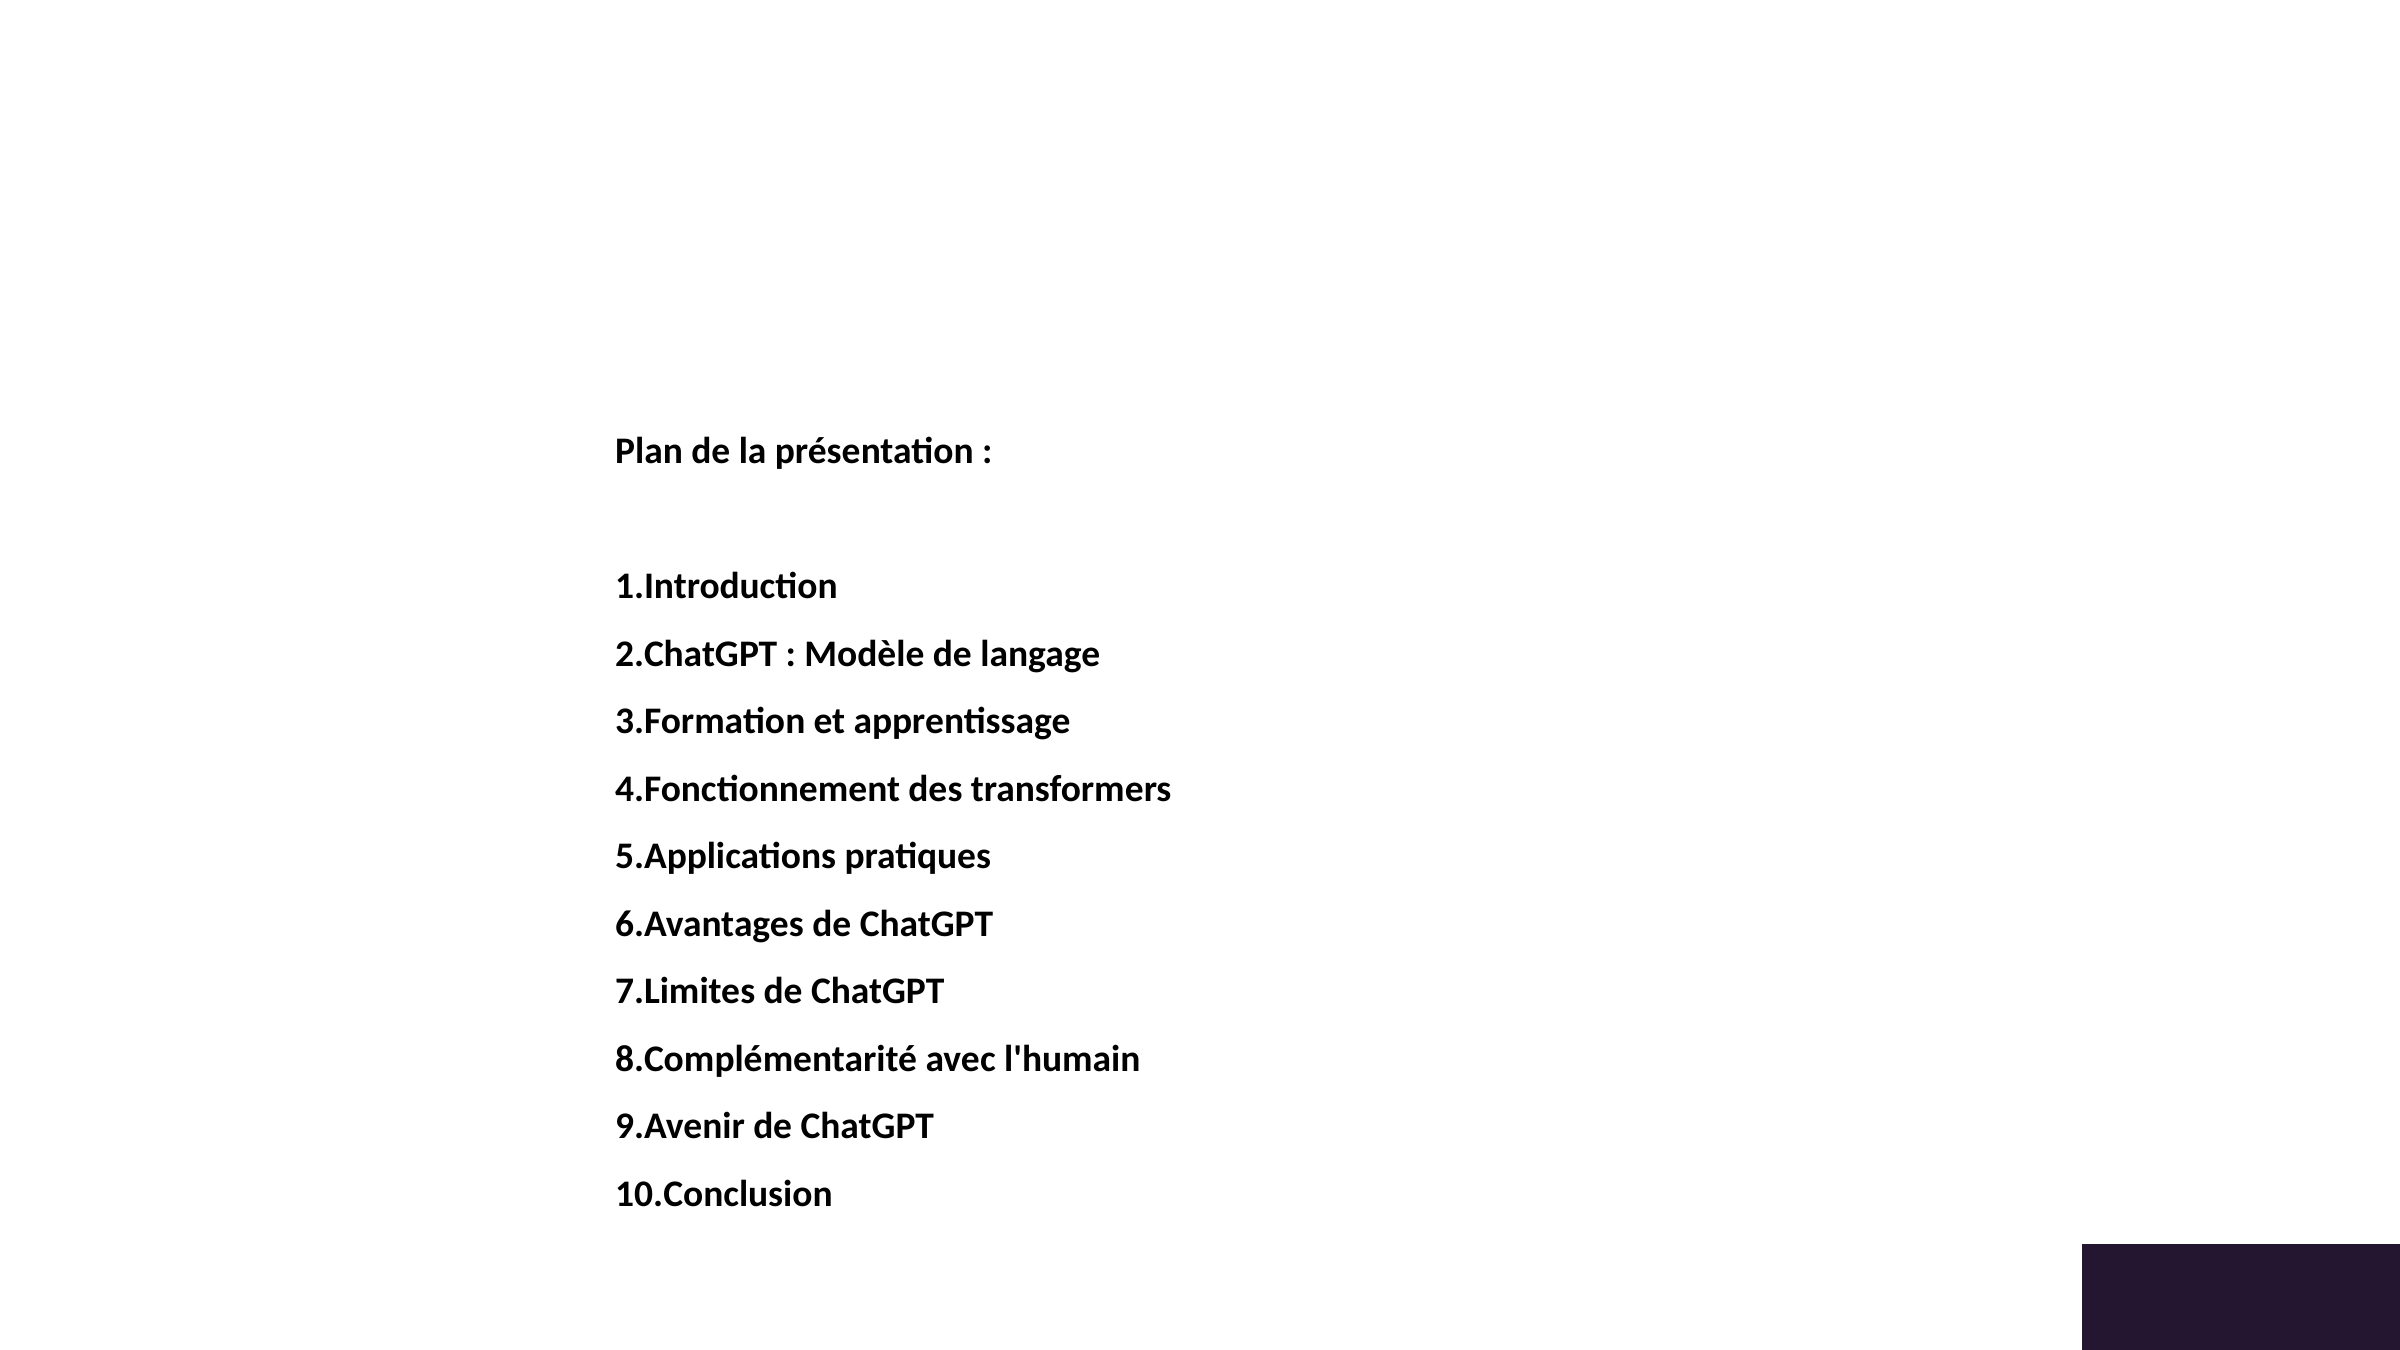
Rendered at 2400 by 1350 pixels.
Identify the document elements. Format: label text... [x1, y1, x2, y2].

text_box [2082, 1244, 2400, 1350]
text_box Plan de la présentation : Introduction ChatGPT : Modèle de langage Formation et apprentissage Fonctionnement des transformers Applications pratiques Avantages de ChatGPT Limites de ChatGPT Complémentarité avec l'humain Avenir de ChatGPT Conclusion [600, 418, 1802, 1221]
